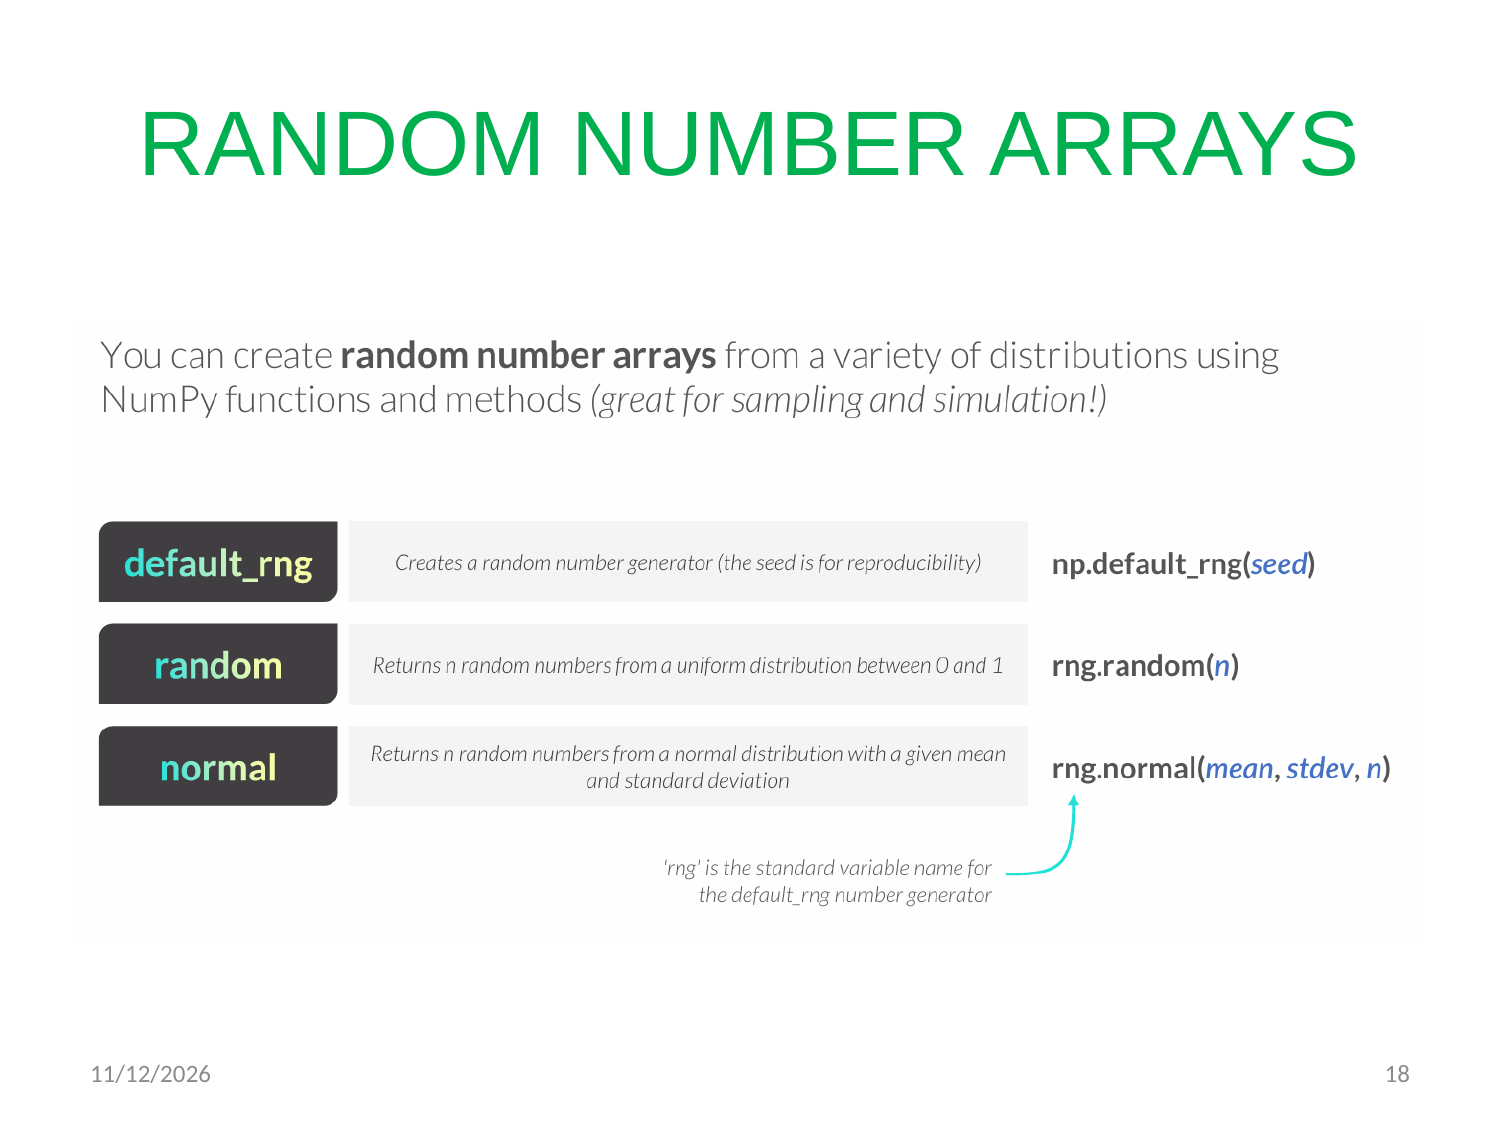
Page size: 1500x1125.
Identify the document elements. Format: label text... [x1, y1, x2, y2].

slide_number 18 [1074, 1042, 1425, 1103]
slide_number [75, 1042, 425, 1103]
title RANDOM NUMBER ARRAYS [75, 45, 1425, 233]
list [74, 321, 1426, 946]
